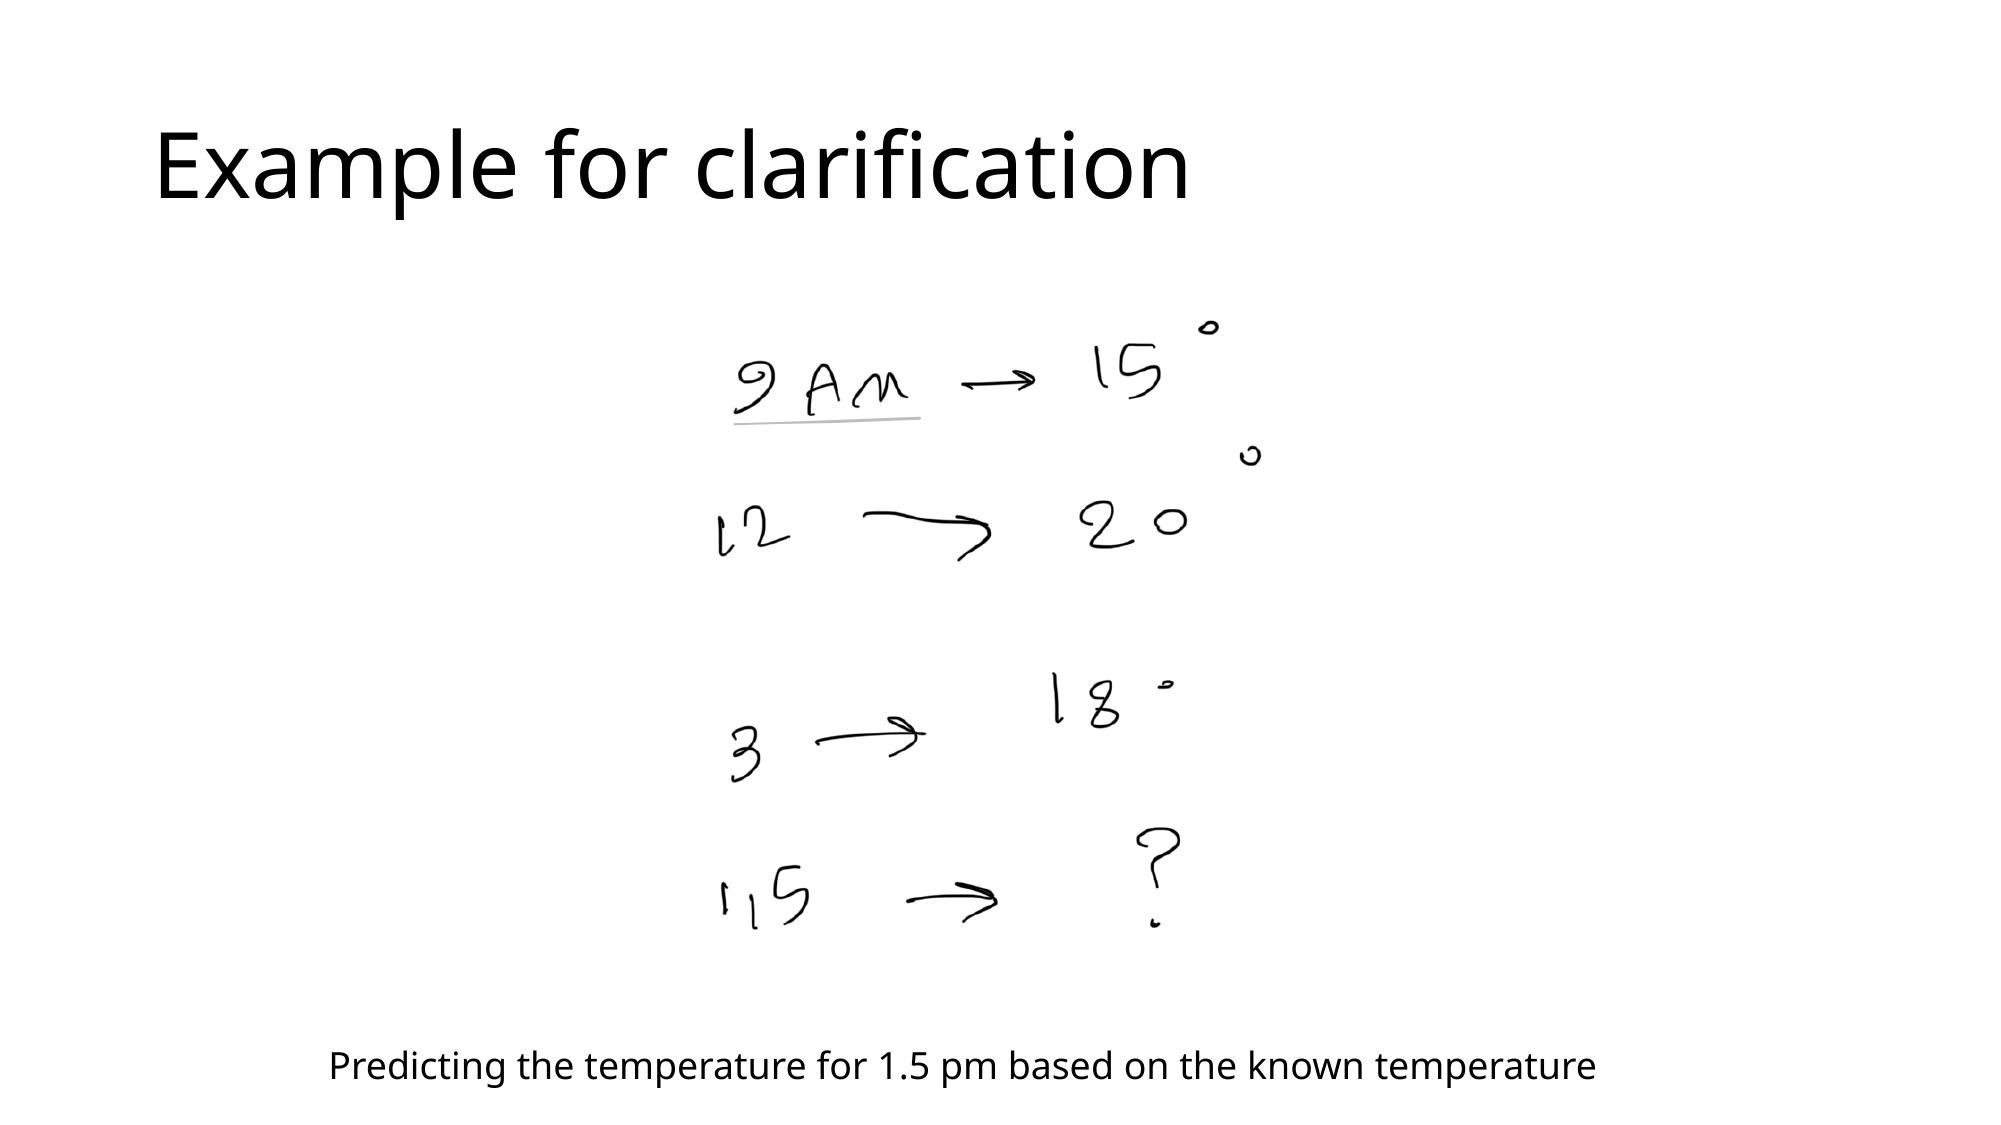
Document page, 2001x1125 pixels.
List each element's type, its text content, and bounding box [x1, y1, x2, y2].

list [623, 276, 1377, 992]
title Example for clarification [137, 59, 1863, 278]
text_box Predicting the temperature for 1.5 pm based on the known temperature [313, 1034, 1614, 1095]
